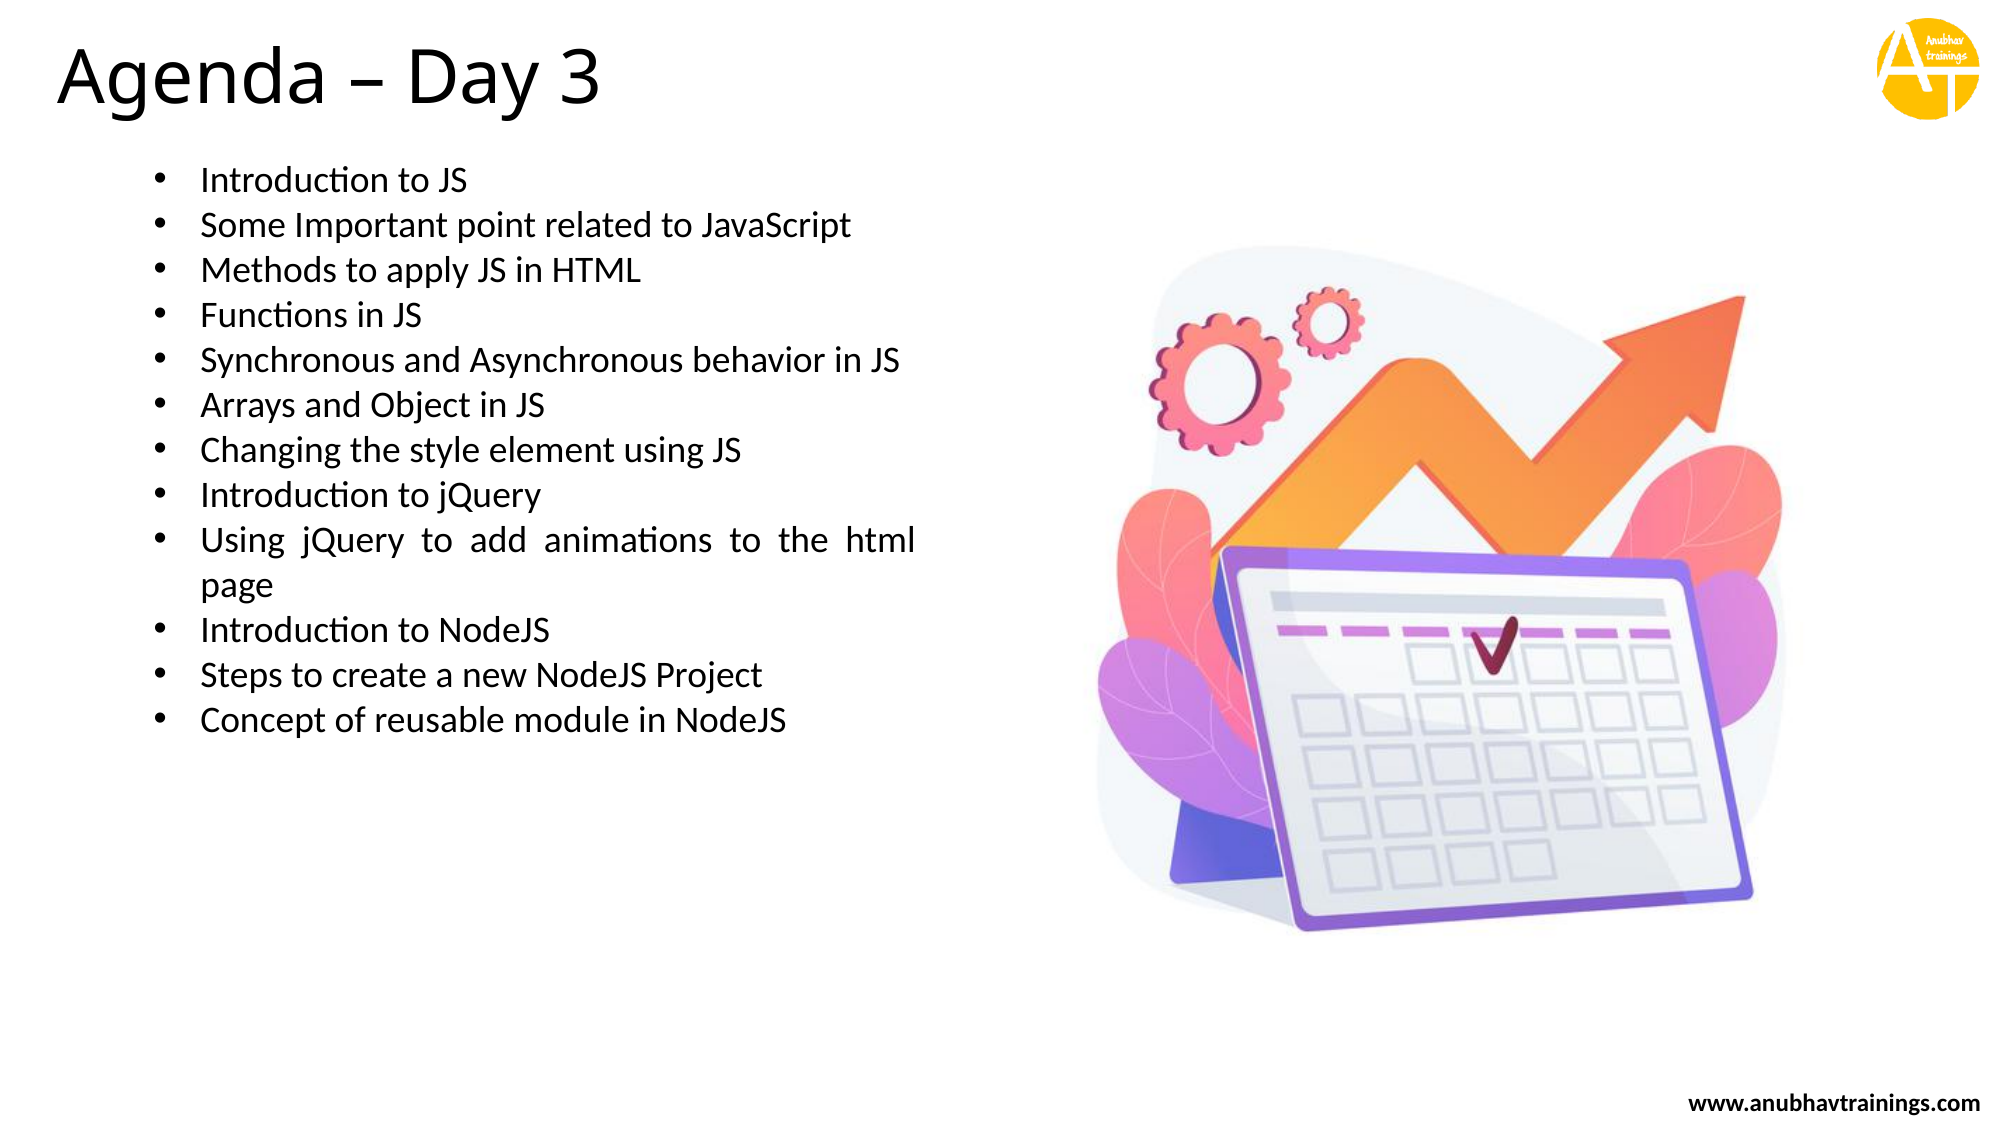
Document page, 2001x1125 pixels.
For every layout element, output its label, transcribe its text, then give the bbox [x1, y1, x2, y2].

footer www.anubhavtrainings.com [1669, 1089, 2000, 1114]
picture [1017, 11, 1985, 1006]
text_box Agenda – Day 3 [42, 30, 1866, 148]
text_box Introduction to JS Some Important point related to JavaScript Methods to apply JS in HTML Functions in JS Synchronous and Asynchronous behavior in JS Arrays and Object in JS Changing the style element using JS Introduction to jQuery Using jQuery to add animations to the html page Introduction to NodeJS Steps to create a new NodeJS Project Concept of reusable module in NodeJS [63, 147, 932, 748]
